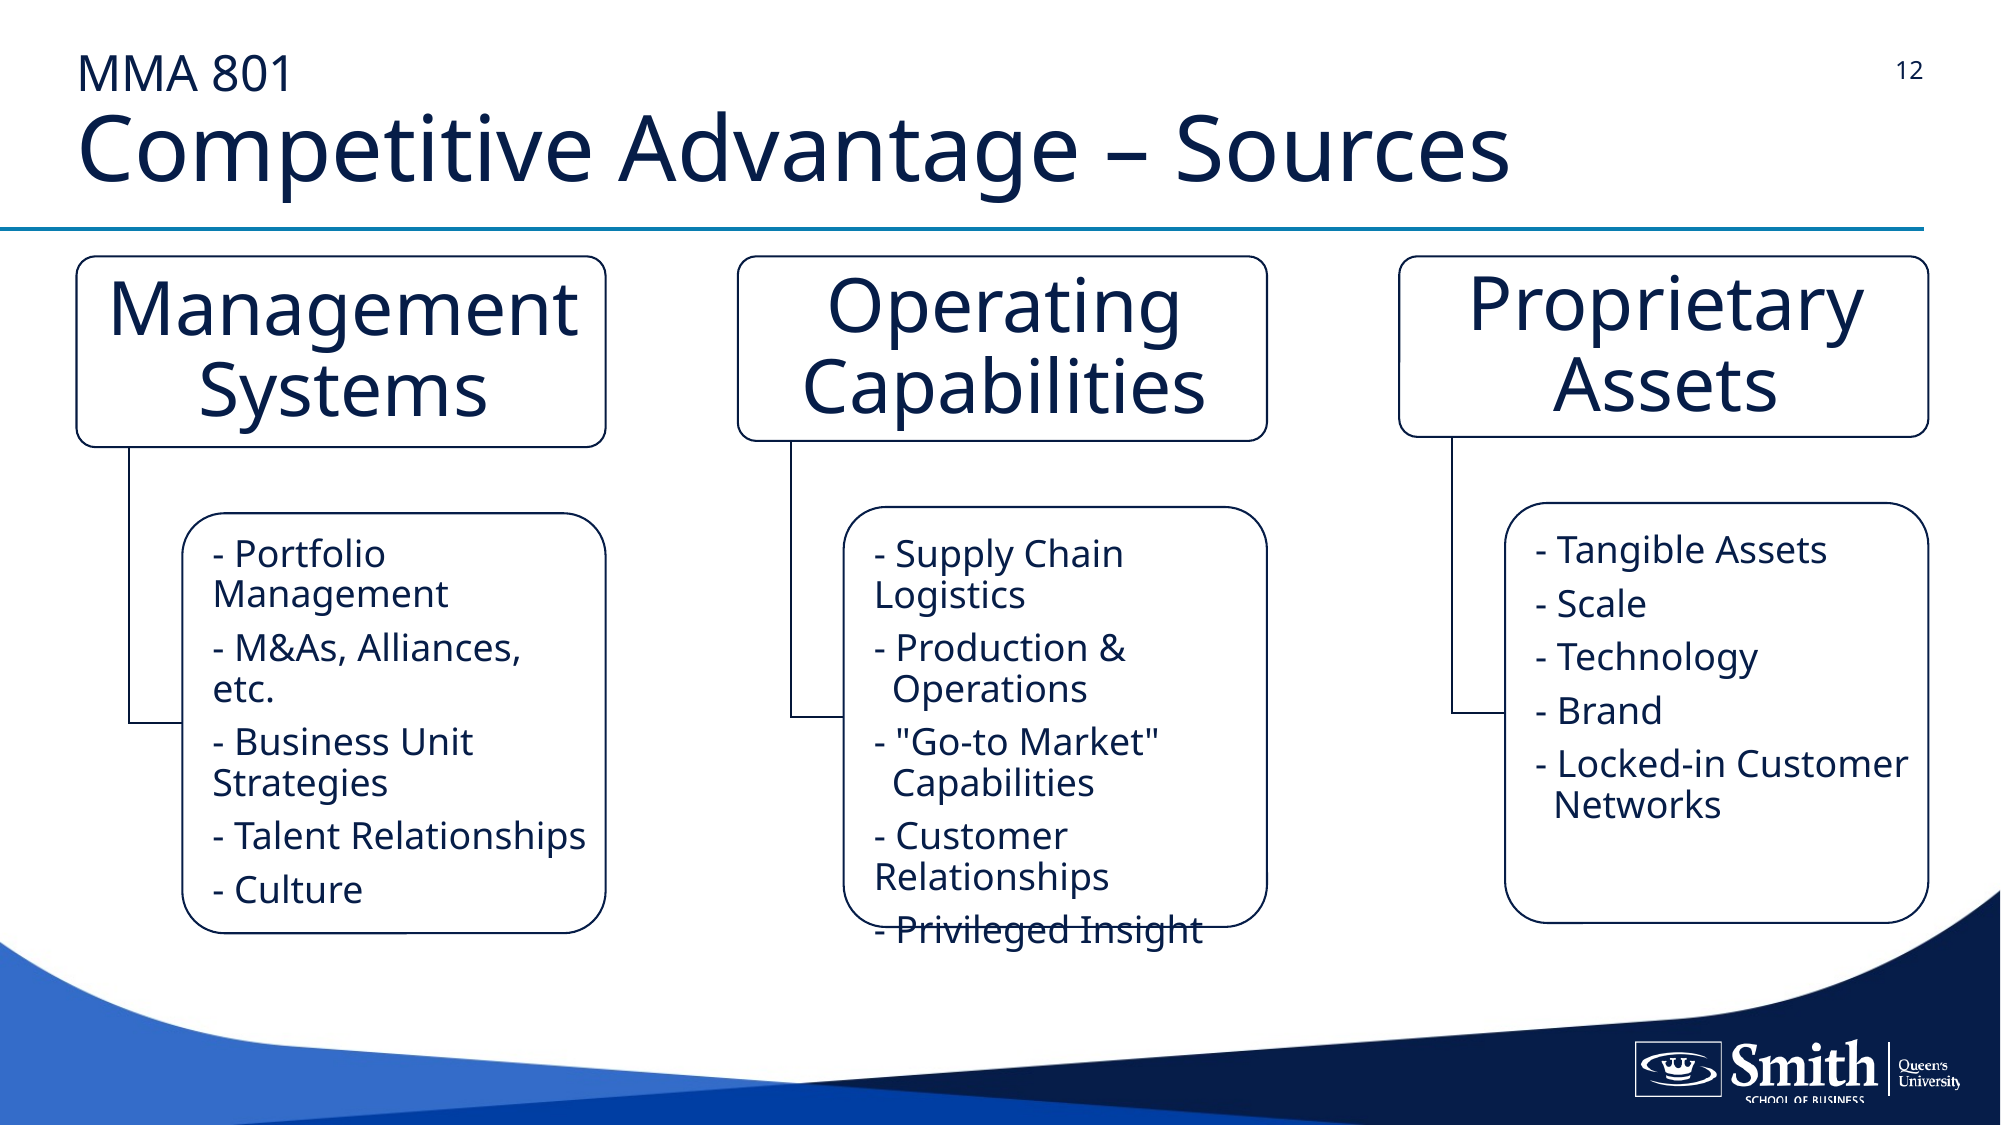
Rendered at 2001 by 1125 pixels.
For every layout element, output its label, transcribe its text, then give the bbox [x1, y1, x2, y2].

title MMA 801 Competitive Advantage – Sources [76, 59, 1717, 201]
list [76, 201, 1929, 988]
picture [0, 0, 2001, 1125]
